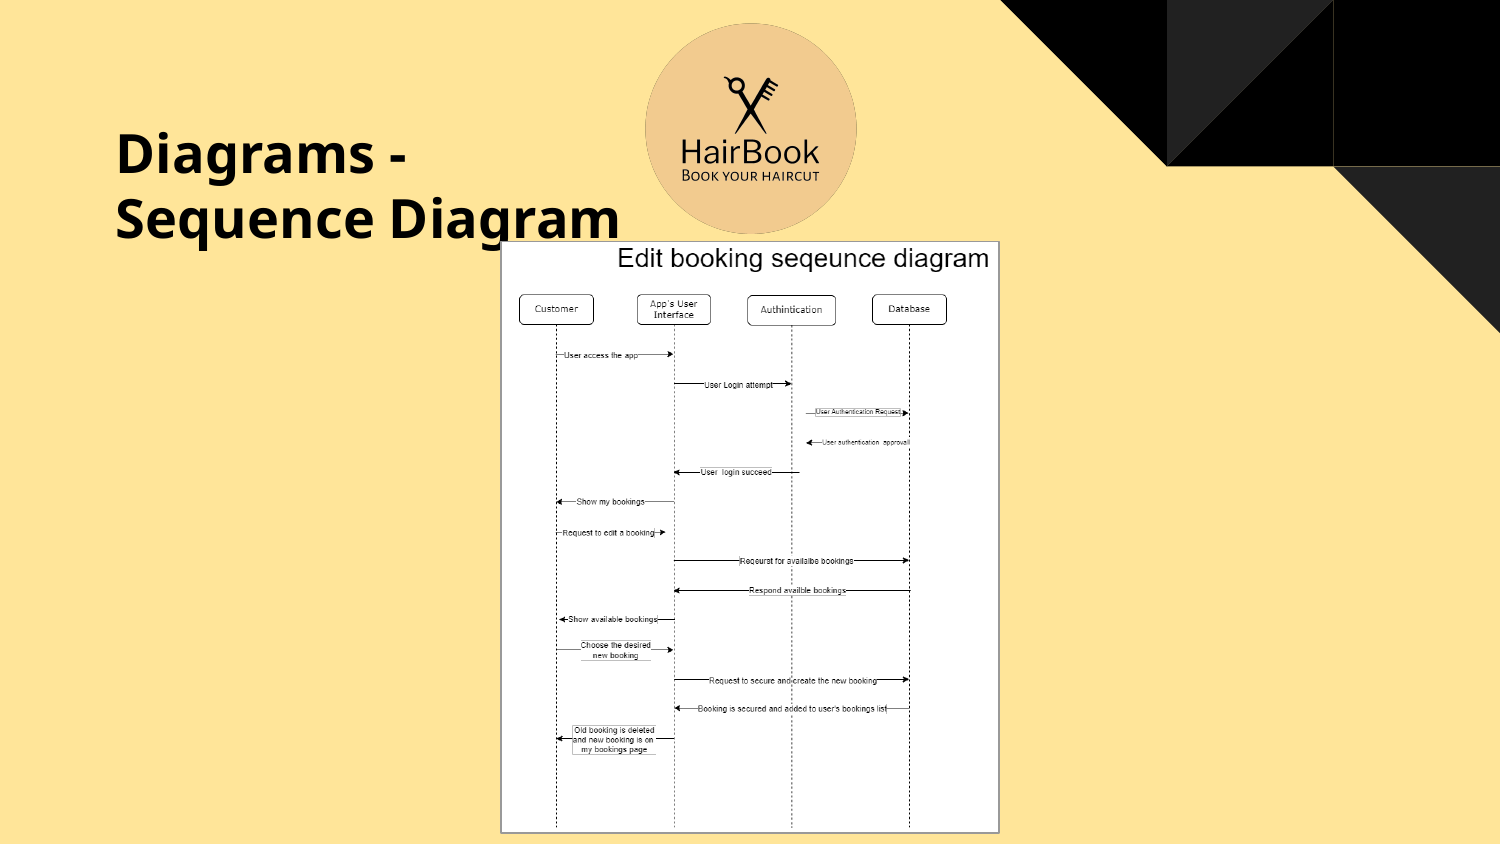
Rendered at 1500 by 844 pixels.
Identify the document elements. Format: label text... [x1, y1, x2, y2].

text_box Diagrams - Sequence Diagram [100, 104, 636, 231]
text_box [500, 235, 1000, 834]
picture [641, 19, 859, 235]
